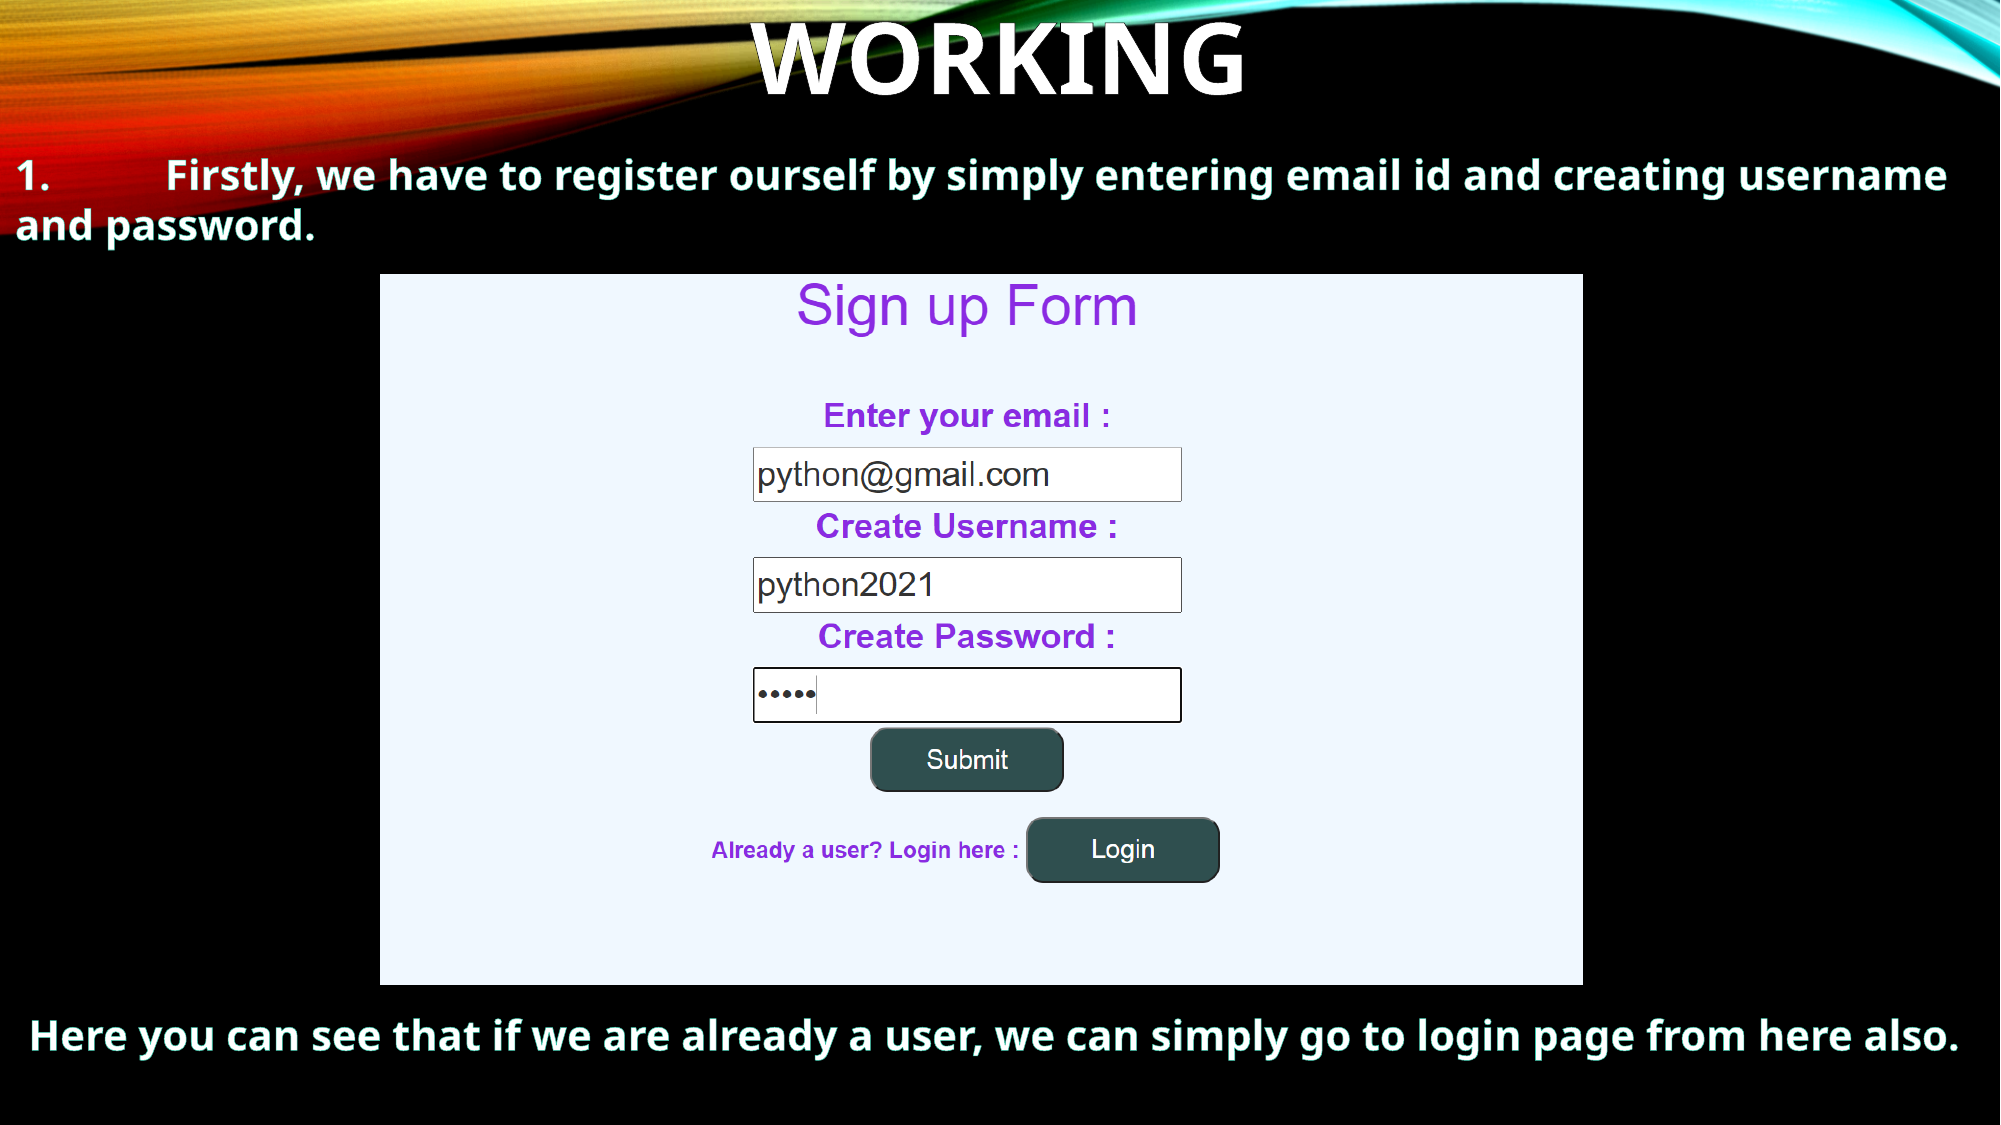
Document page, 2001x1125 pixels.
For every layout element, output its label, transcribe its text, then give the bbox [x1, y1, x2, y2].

text_box Here you can see that if we are already a user, we can simply go to login page from here also. [13, 1001, 2000, 1067]
text_box 1. Firstly, we have to register ourself by simply entering email id and creating username and password. [0, 140, 2000, 256]
text_box WORKING [319, 0, 1681, 122]
picture [0, 0, 2000, 140]
picture [379, 274, 1584, 985]
